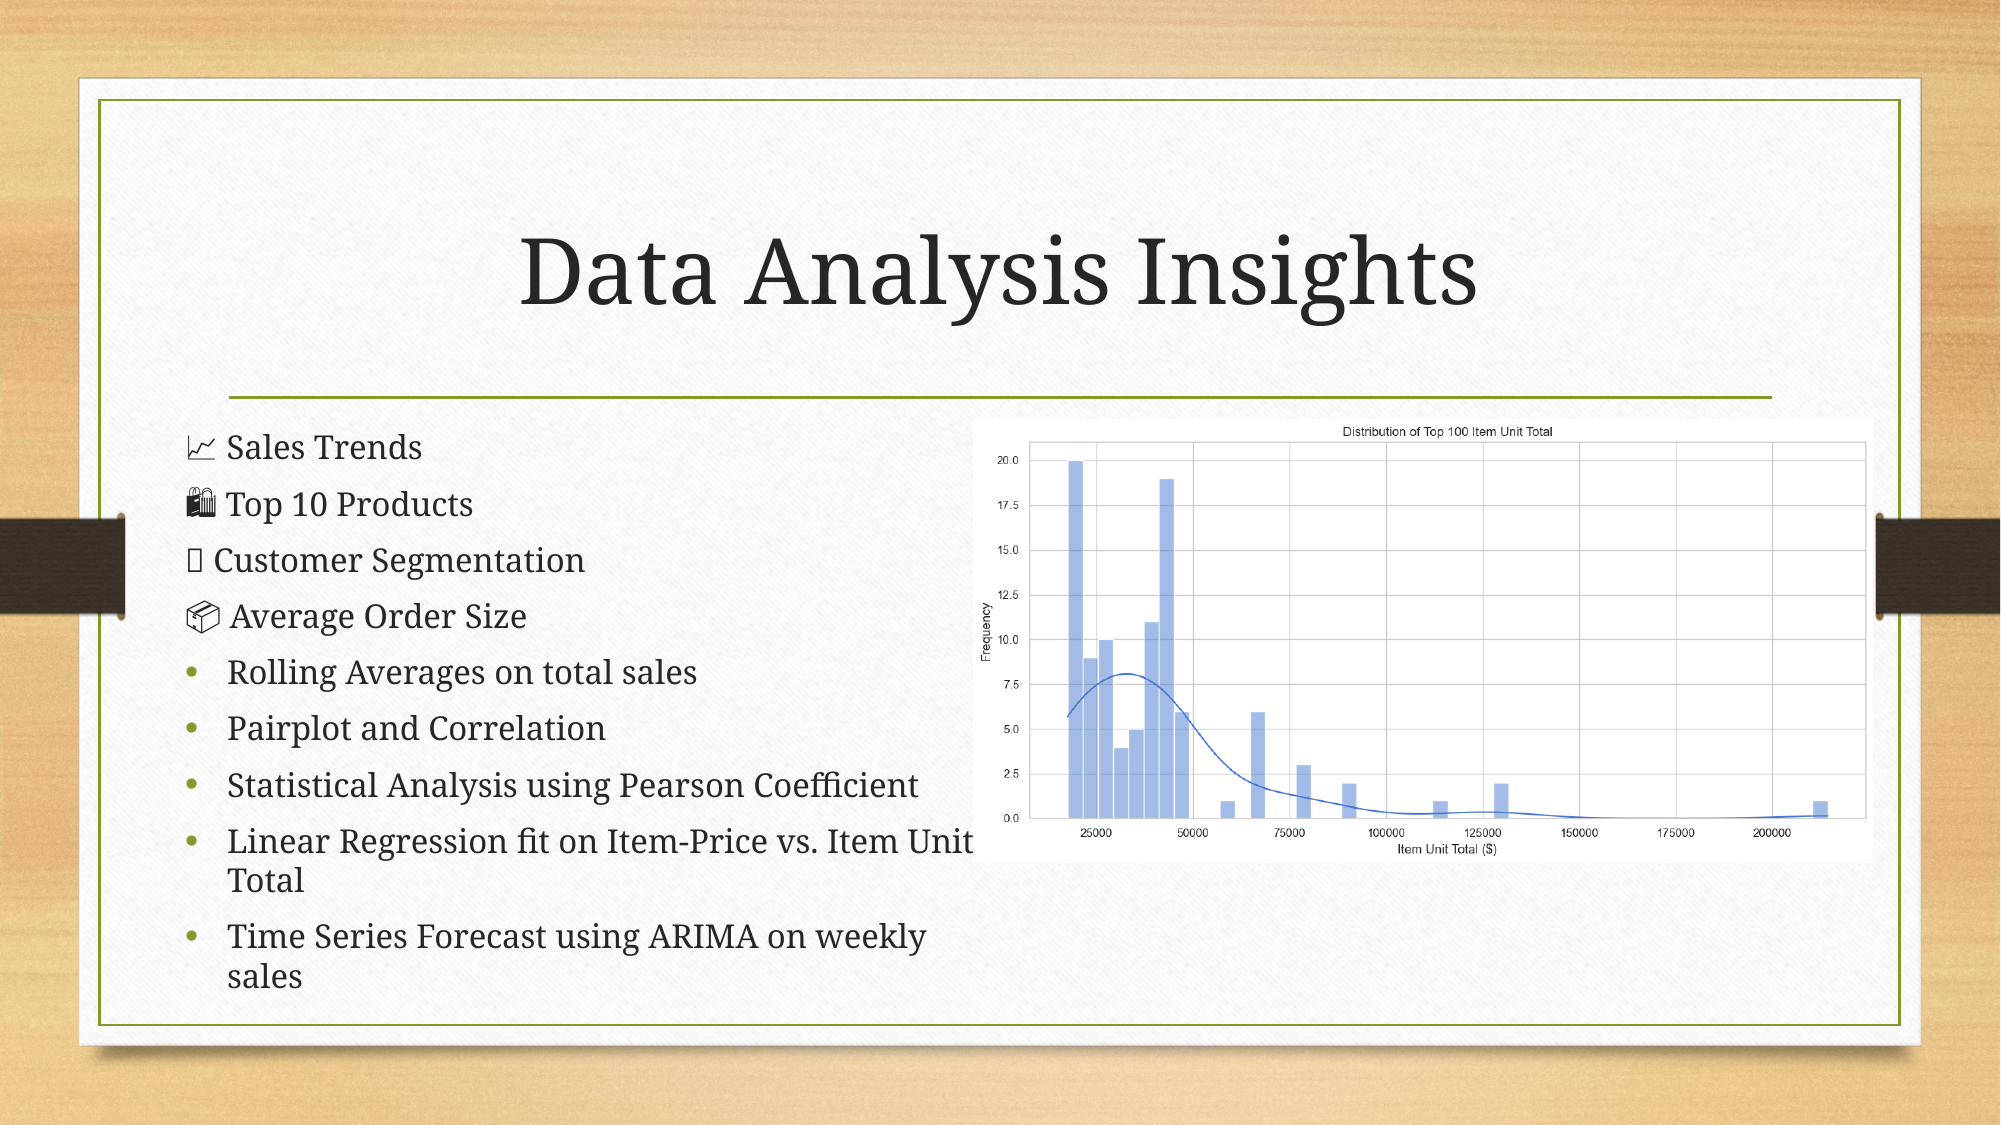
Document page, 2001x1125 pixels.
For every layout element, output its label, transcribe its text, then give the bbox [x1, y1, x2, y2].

title Data Analysis Insights [212, 161, 1788, 375]
list 📈 Sales Trends 🛍️ Top 10 Products 👤 Customer Segmentation 📦 Average Order Size Rolling Averages on total sales Pairplot and Correlation Statistical Analysis using Pearson Coefficient Linear Regression fit on Item-Price vs. Item Unit Total Time Series Forecast using ARIMA on weekly sales [170, 419, 1000, 1004]
picture [0, 0, 2001, 1125]
